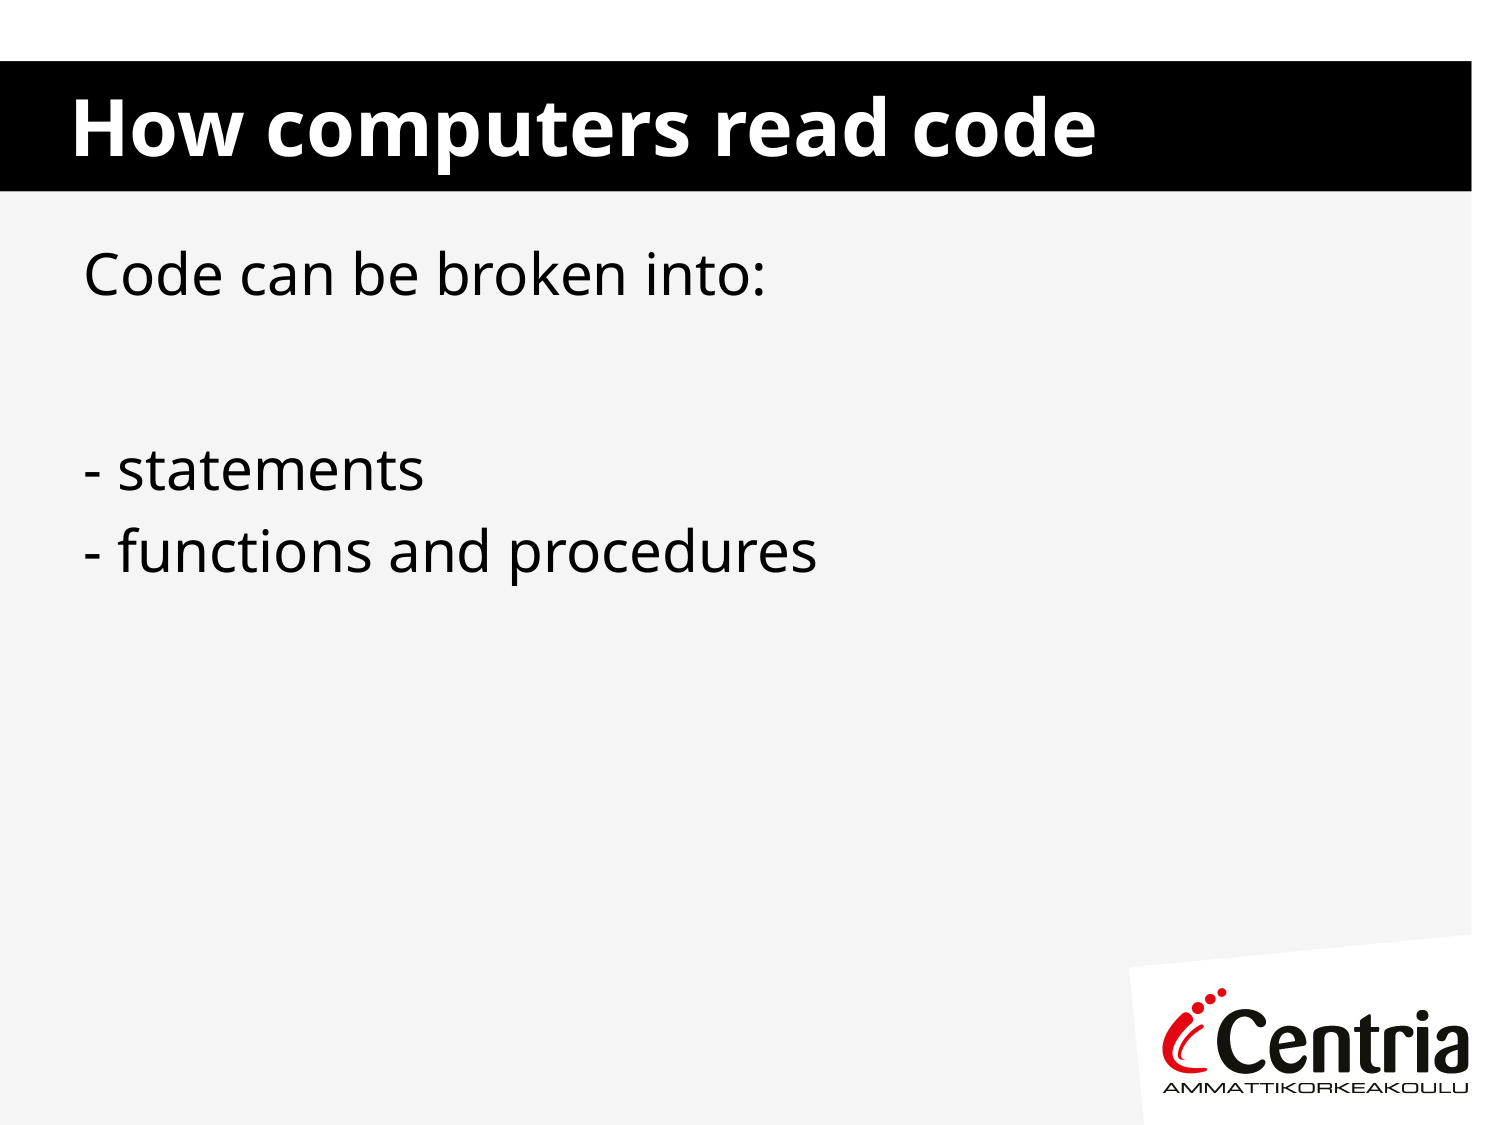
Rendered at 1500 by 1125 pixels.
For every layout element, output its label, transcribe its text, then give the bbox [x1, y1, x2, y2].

title How computers read code [54, 75, 1410, 181]
list Code can be broken into: - statements - functions and procedures [68, 229, 1410, 954]
picture [0, 0, 1500, 1125]
